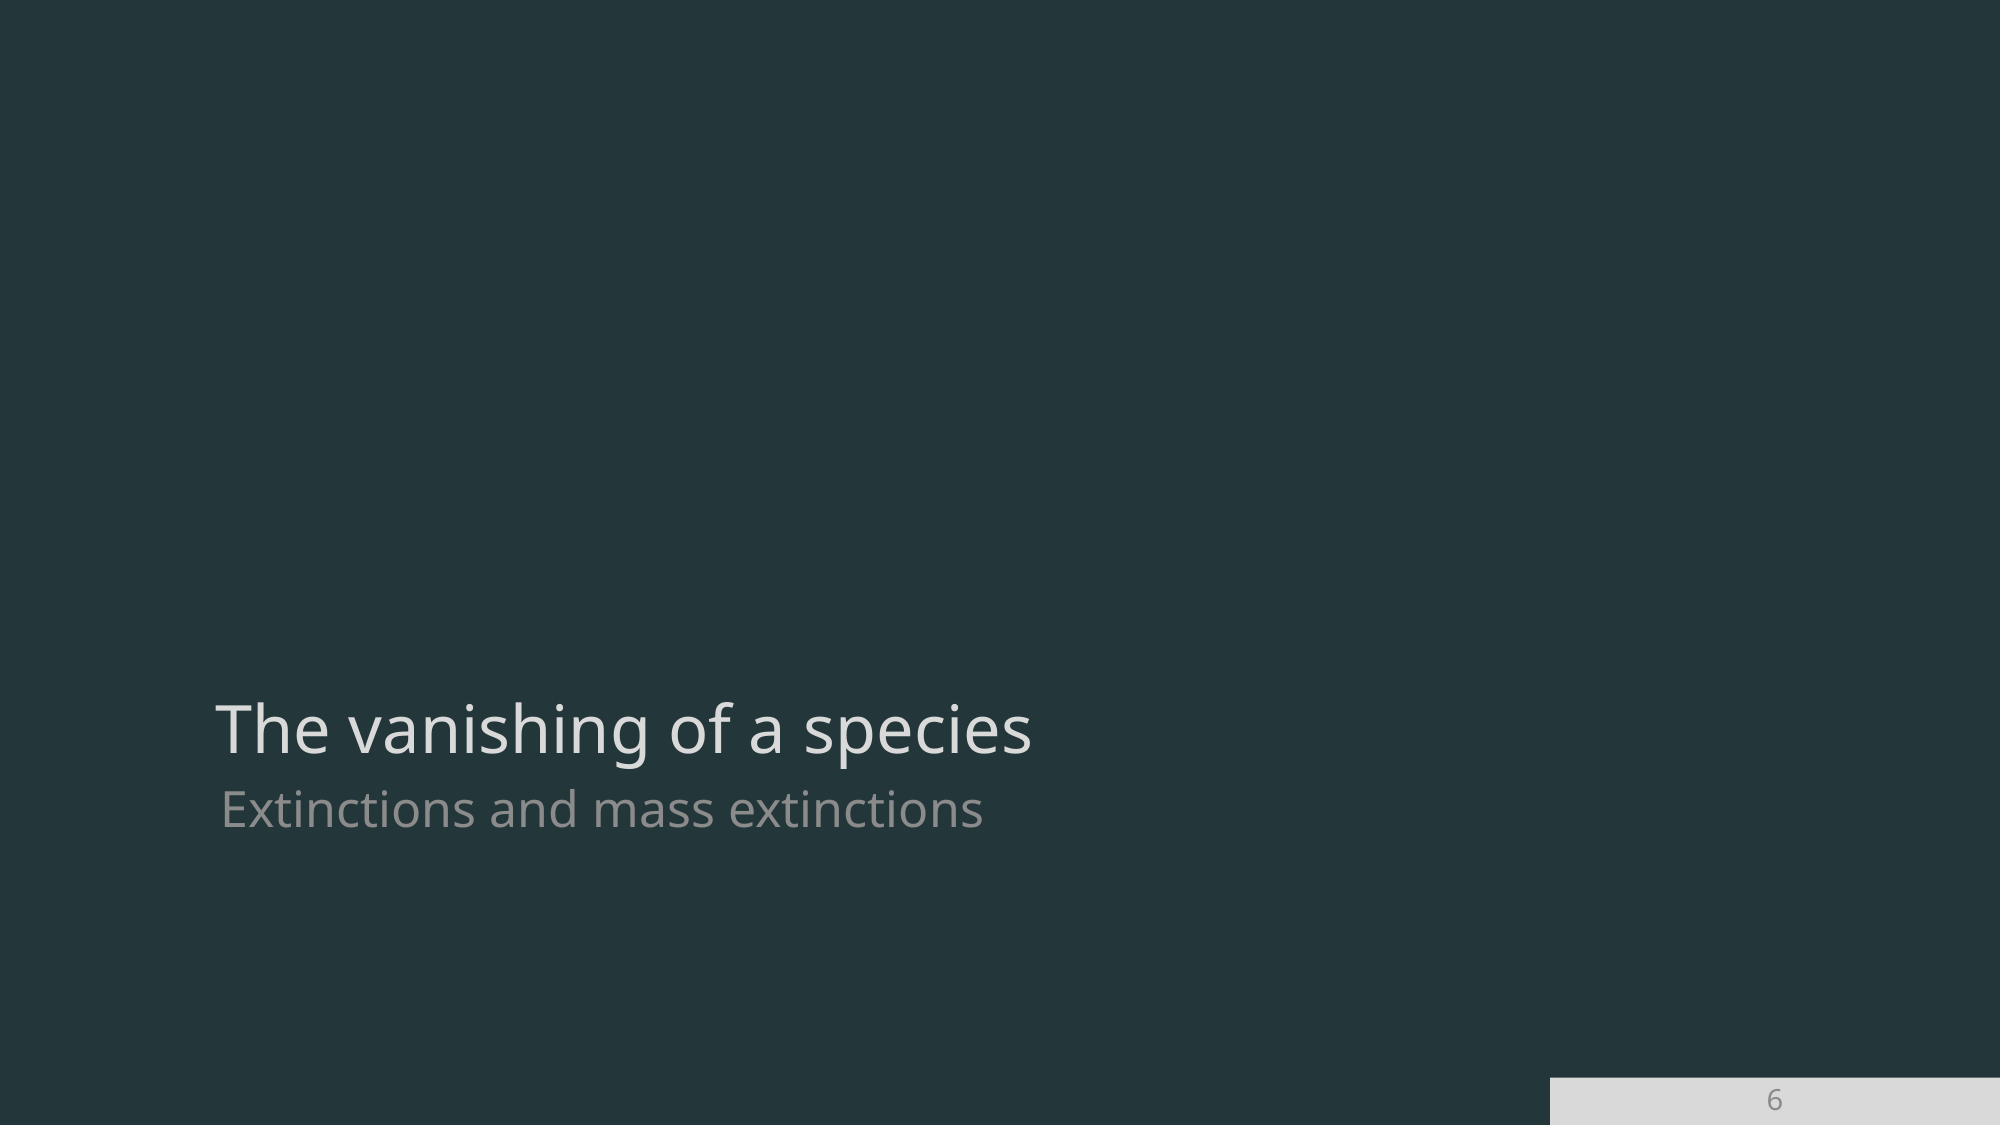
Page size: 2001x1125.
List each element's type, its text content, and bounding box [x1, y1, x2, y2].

text_box Extinctions and mass extinctions [205, 776, 1931, 1023]
slide_number 6 [1550, 1077, 2000, 1125]
text_box The vanishing of a species [200, 306, 1926, 775]
